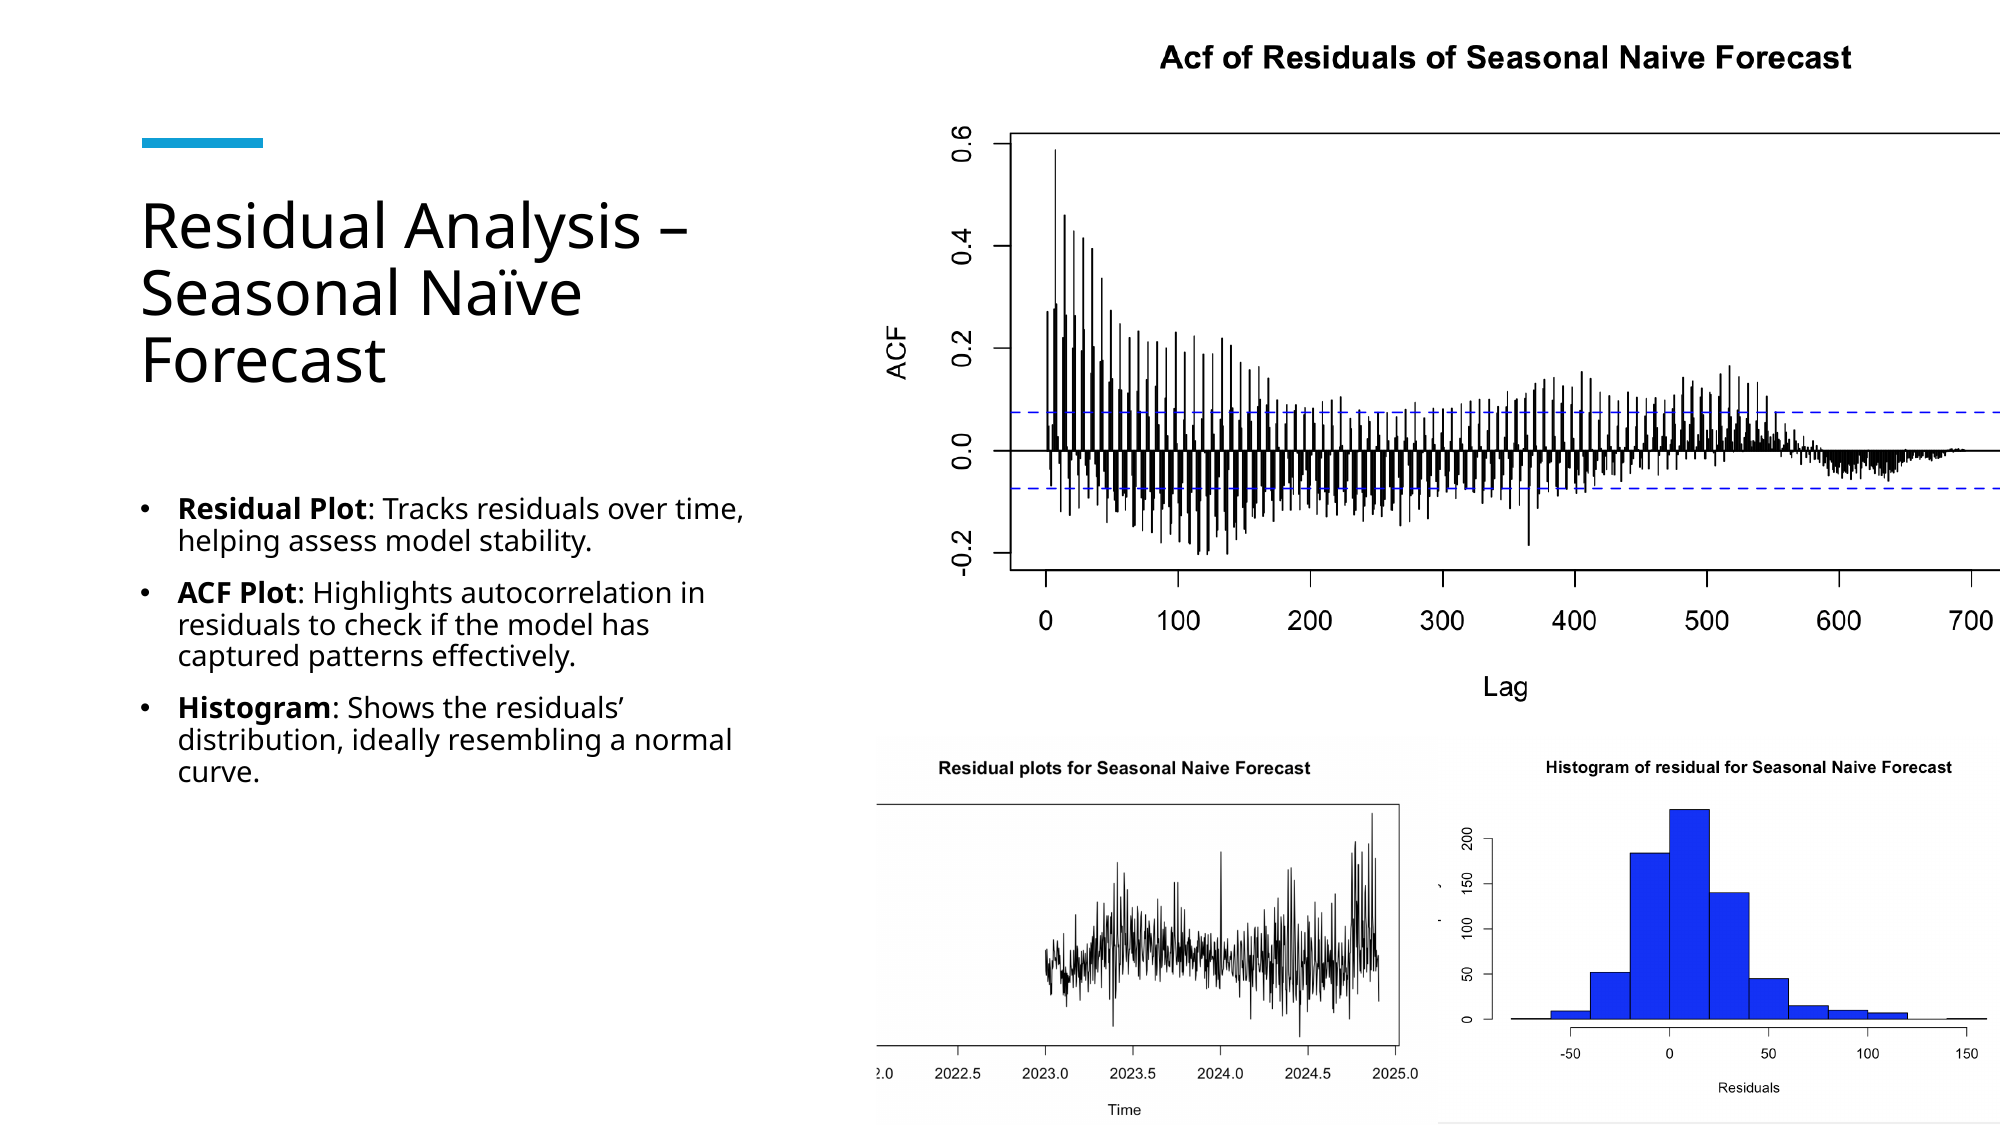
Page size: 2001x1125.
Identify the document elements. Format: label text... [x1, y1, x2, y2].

list Residual Plot: Tracks residuals over time, helping assess model stability. ACF Plot: Highlights autocorrelation in residuals to check if the model has captured patterns effectively. Histogram: Shows the residuals’ distribution, ideally resembling a normal curve. [125, 486, 764, 1008]
picture [876, 0, 2000, 1125]
title Residual Analysis – Seasonal Naïve Forecast [125, 186, 764, 417]
